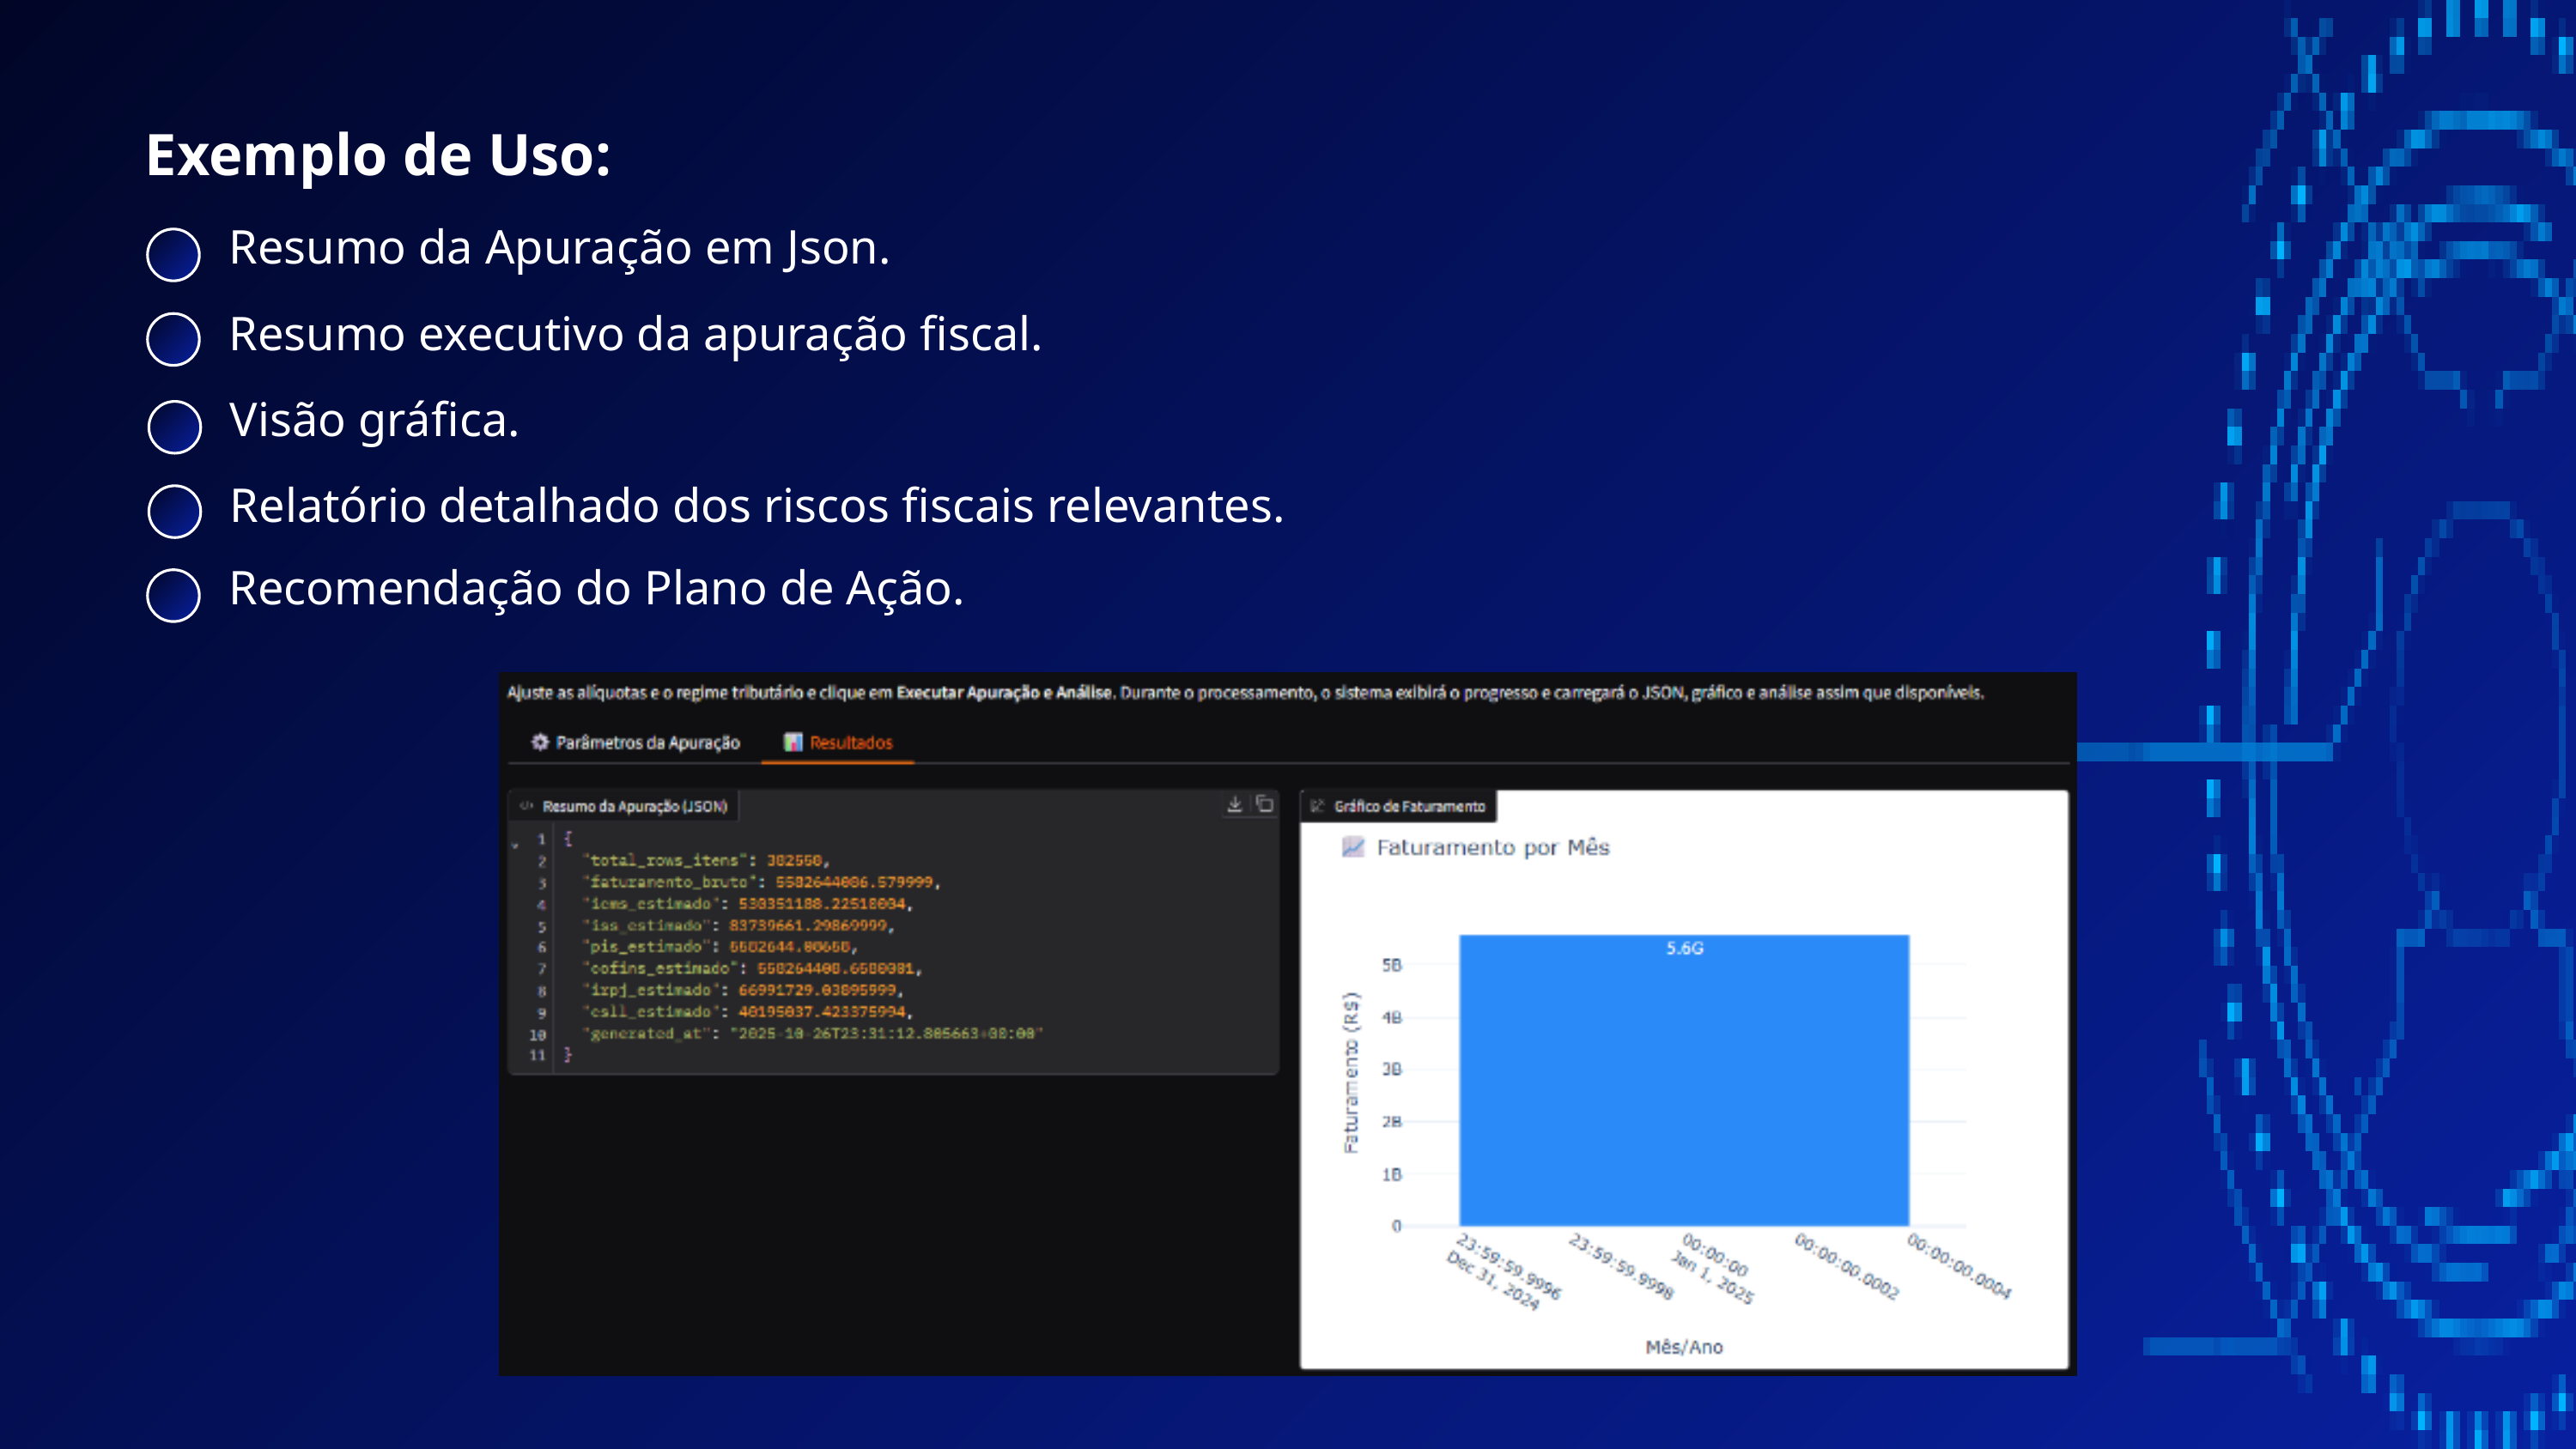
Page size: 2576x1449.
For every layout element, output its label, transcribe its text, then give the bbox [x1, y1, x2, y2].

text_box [147, 228, 200, 282]
text_box Visão gráfica. [229, 397, 1292, 446]
text_box Resumo da Apuração em Json. [228, 224, 1291, 274]
text_box Recomendação do Plano de Ação. [228, 565, 1291, 615]
text_box Exemplo de Uso: [144, 118, 1159, 188]
text_box Relatório detalhado dos riscos fiscais relevantes. [229, 482, 1292, 532]
text_box Resumo executivo da apuração fiscal. [228, 311, 1291, 361]
text_box [499, 672, 2077, 1376]
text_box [149, 401, 201, 454]
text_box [147, 312, 200, 366]
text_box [149, 485, 201, 538]
text_box [2038, 0, 2576, 1449]
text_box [147, 569, 200, 622]
